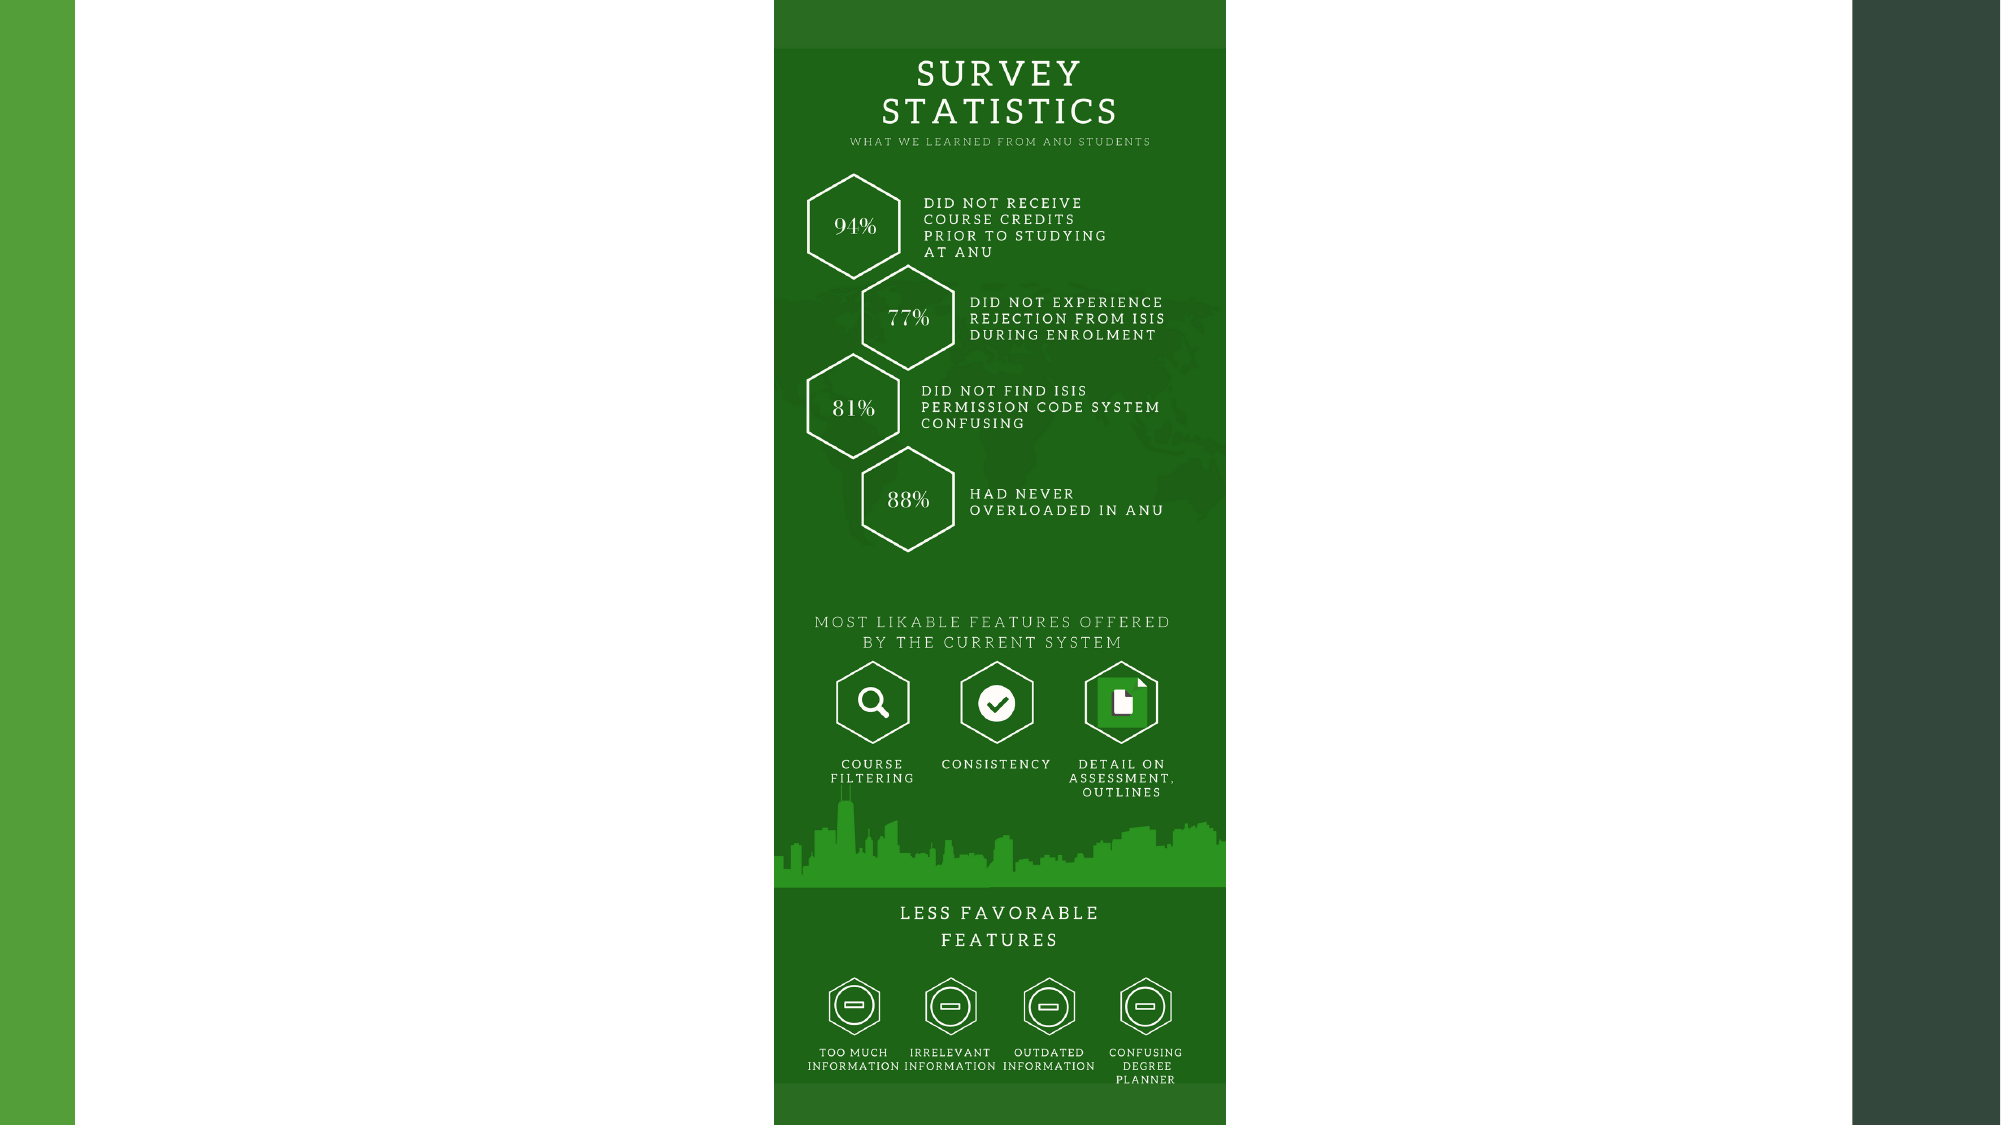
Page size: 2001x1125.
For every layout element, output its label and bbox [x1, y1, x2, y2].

picture [774, 0, 1226, 1125]
text_box [0, 0, 76, 1125]
